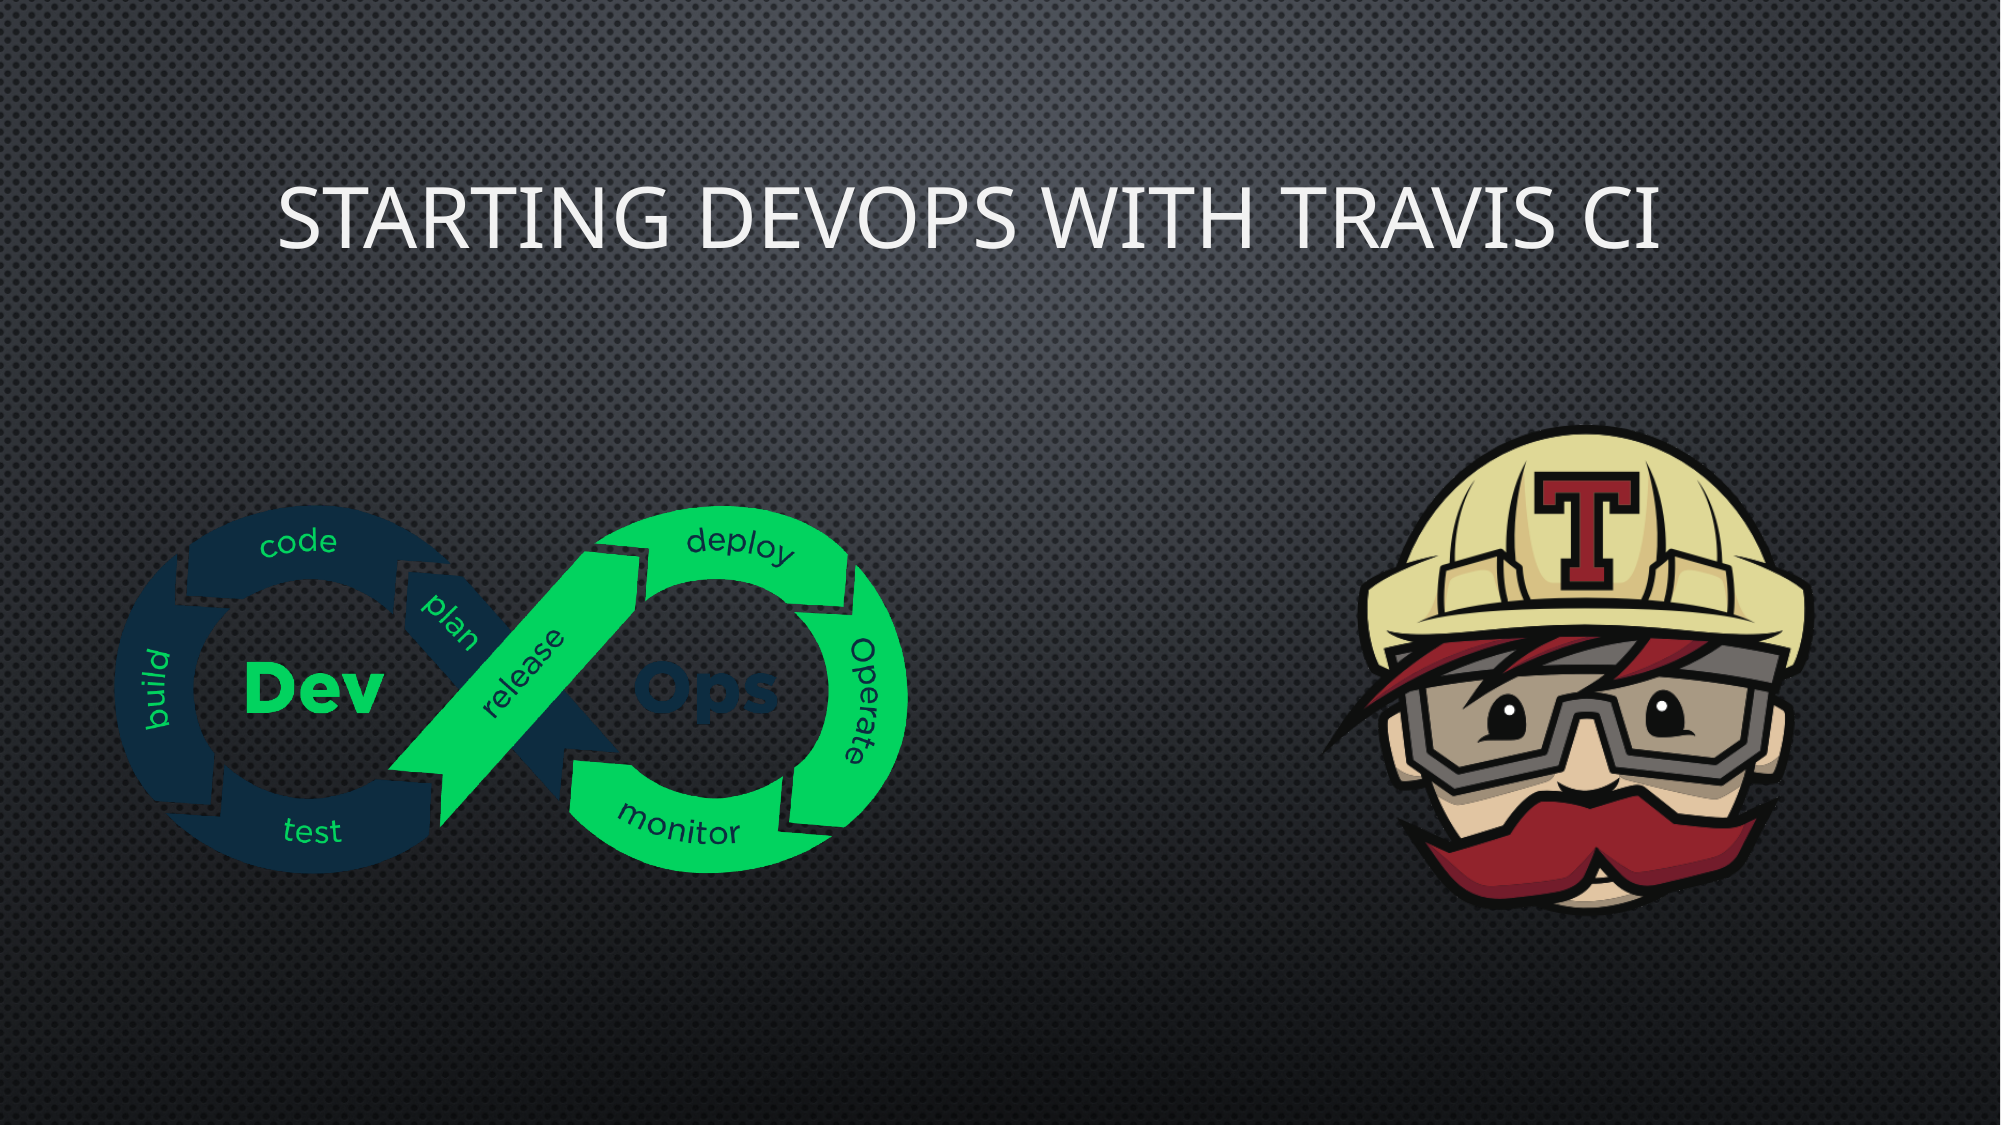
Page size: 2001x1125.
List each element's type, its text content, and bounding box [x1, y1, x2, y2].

picture [96, 471, 928, 900]
picture [1313, 396, 1861, 944]
title STARTING devops with travis ci [229, 94, 1711, 375]
